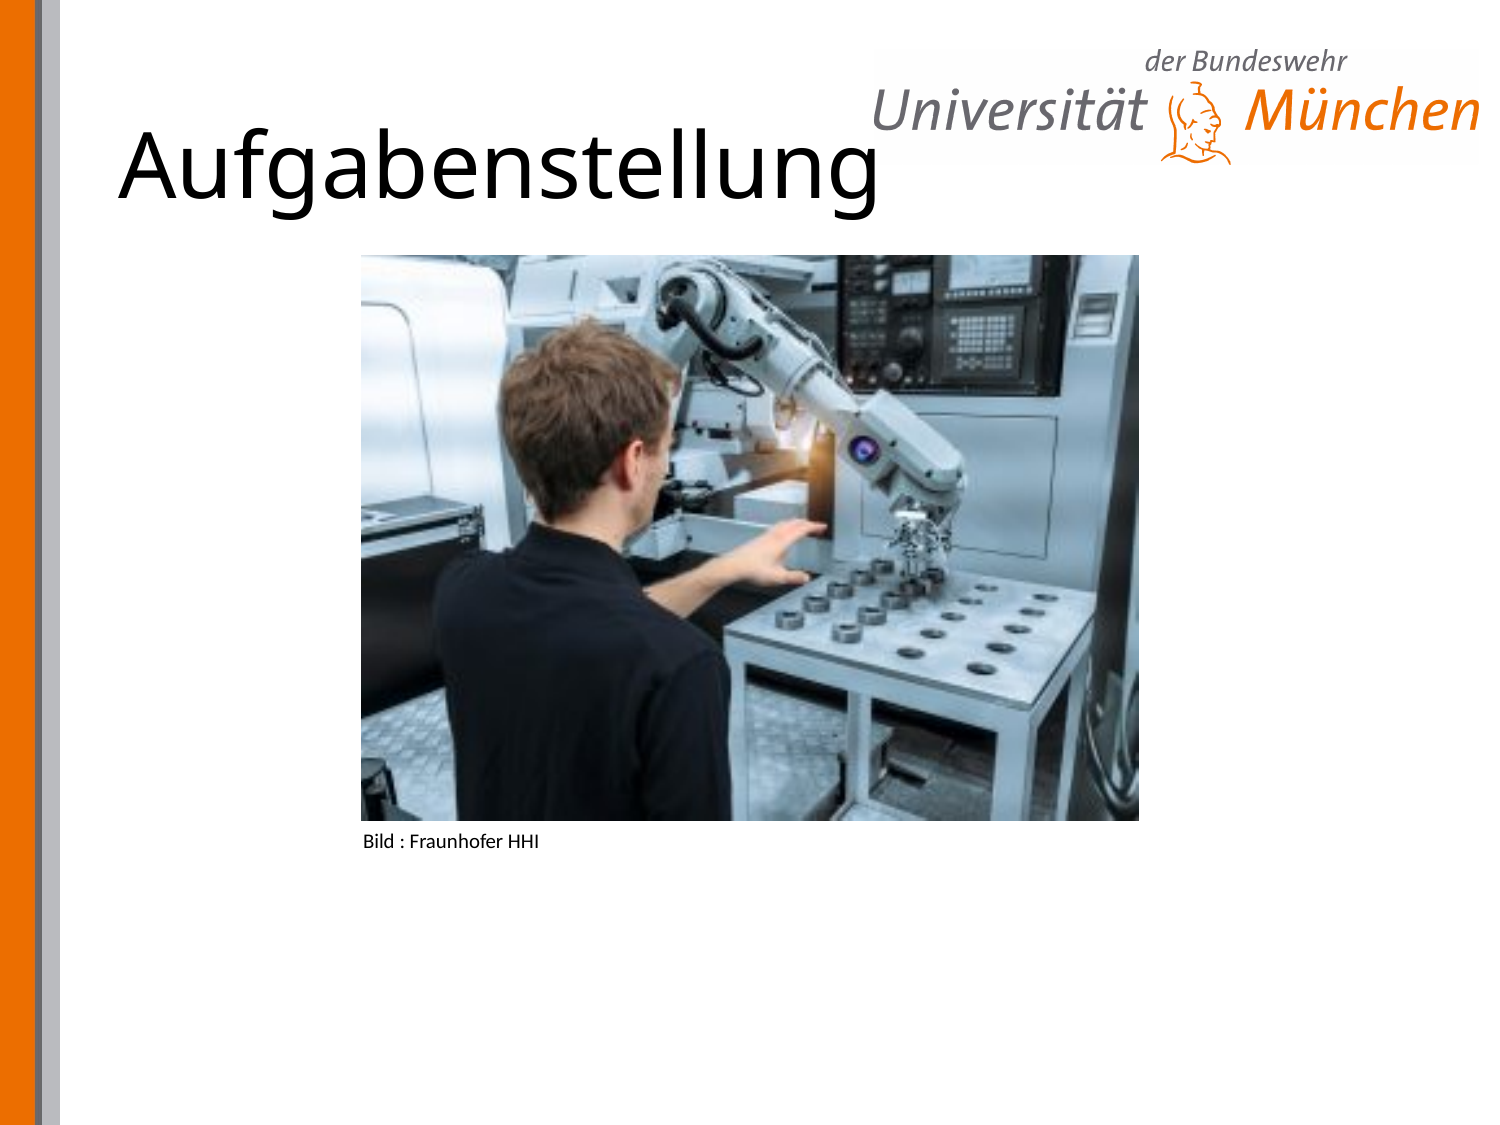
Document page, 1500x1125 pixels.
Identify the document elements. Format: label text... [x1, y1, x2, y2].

text_box Bild : Fraunhofer HHI [348, 820, 1211, 861]
title Aufgabenstellung [103, 59, 1397, 278]
picture [874, 49, 1479, 165]
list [361, 255, 1139, 821]
picture [0, 0, 60, 1125]
